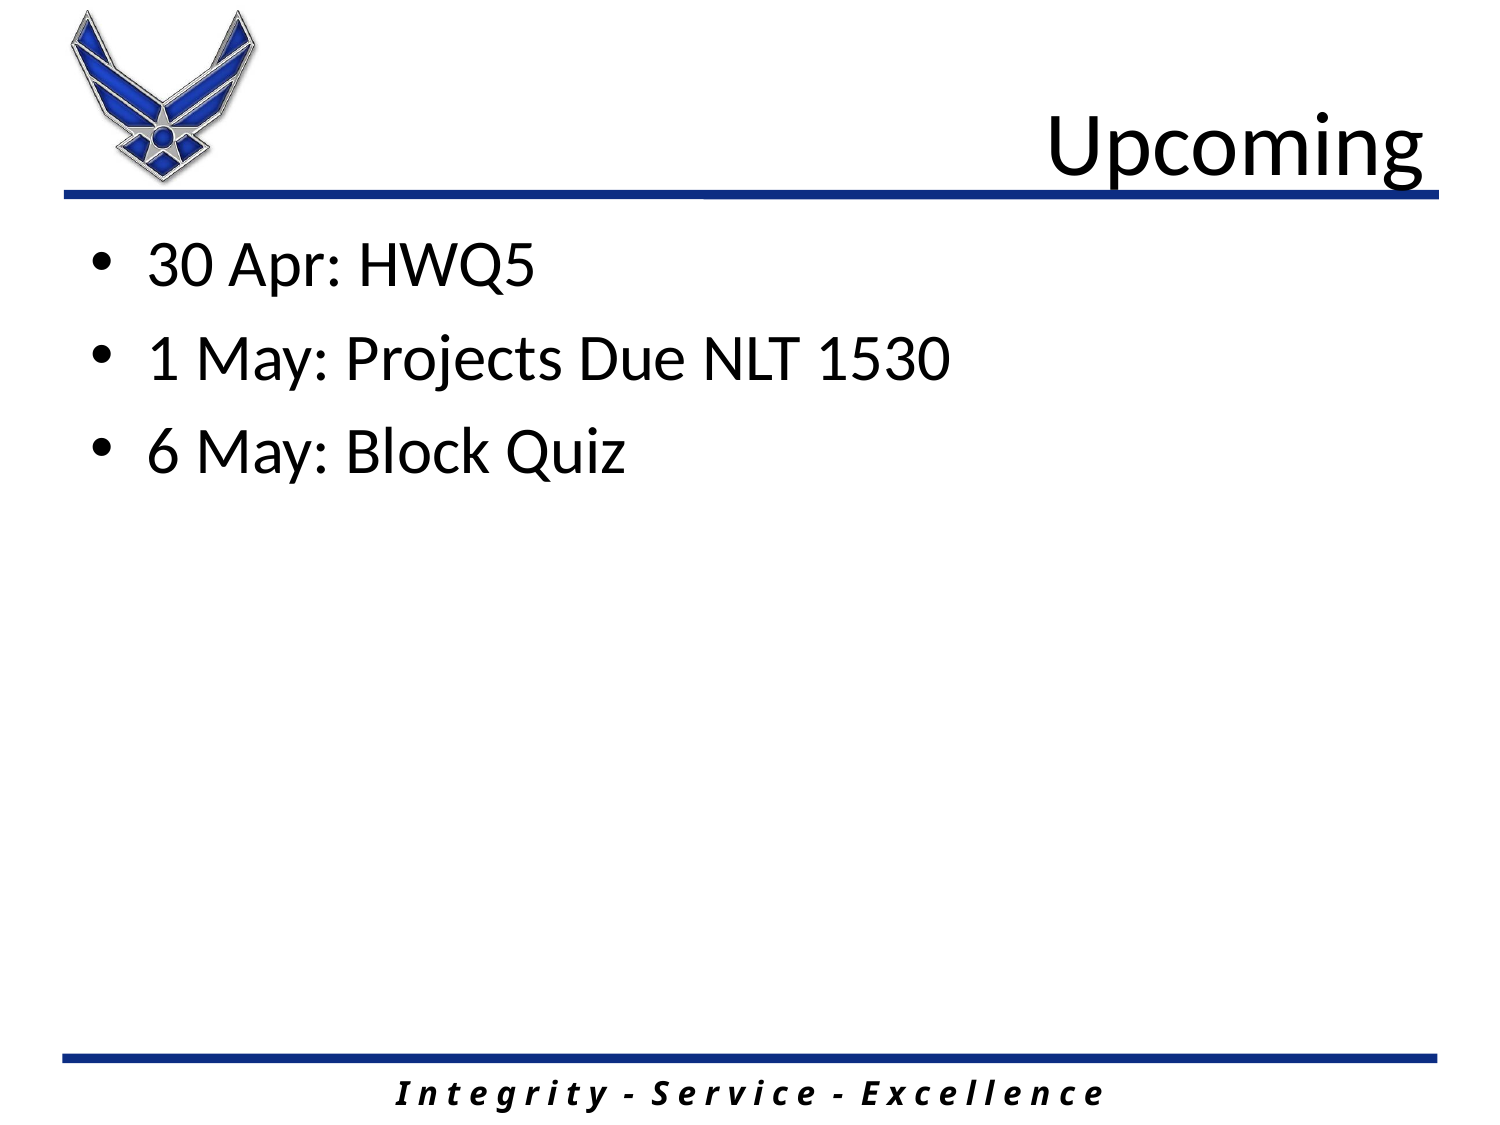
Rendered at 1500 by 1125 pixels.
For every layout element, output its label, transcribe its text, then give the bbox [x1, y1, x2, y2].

picture [65, 5, 261, 188]
list 30 Apr: HWQ5 1 May: Projects Due NLT 1530 6 May: Block Quiz [75, 212, 1425, 1005]
title Upcoming [270, 45, 1440, 233]
